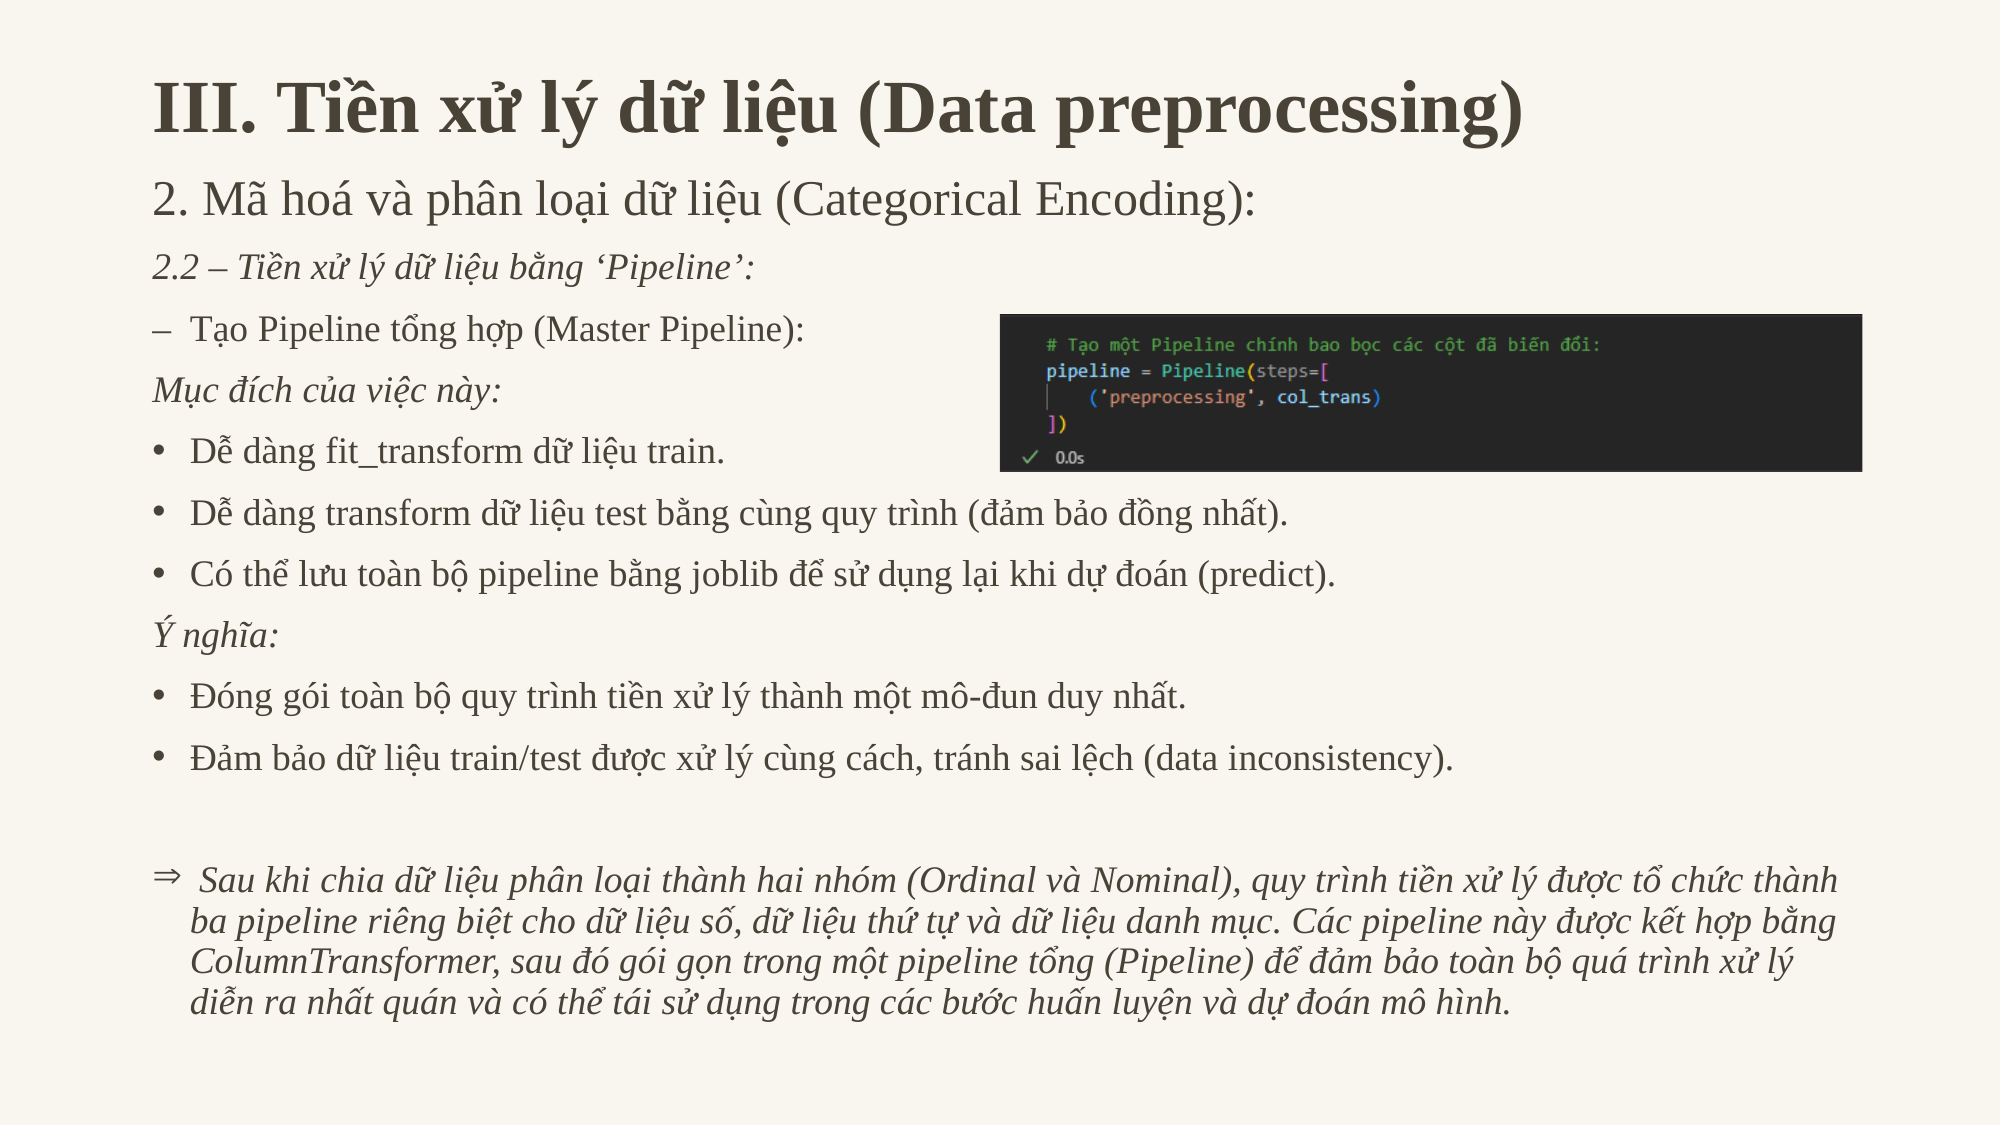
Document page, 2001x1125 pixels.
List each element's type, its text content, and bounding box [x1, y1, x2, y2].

list 2. Mã hoá và phân loại dữ liệu (Categorical Encoding): 2.2 – Tiền xử lý dữ liệu bằng ‘Pipeline’: – Tạo Pipeline tổng hợp (Master Pipeline): Mục đích của việc này: Dễ dàng fit_transform dữ liệu train. Dễ dàng transform dữ liệu test bằng cùng quy trình (đảm bảo đồng nhất). Có thể lưu toàn bộ pipeline bằng joblib để sử dụng lại khi dự đoán (predict). Ý nghĩa: Đóng gói toàn bộ quy trình tiền xử lý thành một mô-đun duy nhất. Đảm bảo dữ liệu train/test được xử lý cùng cách, tránh sai lệch (data inconsistency). Sau khi chia dữ liệu phân loại thành hai nhóm (Ordinal và Nominal), quy trình tiền xử lý được tổ chức thành ba pipeline riêng biệt cho dữ liệu số, dữ liệu thứ tự và dữ liệu danh mục. Các pipeline này được kết hợp bằng ColumnTransformer, sau đó gói gọn trong một pipeline tổng (Pipeline) để đảm bảo toàn bộ quá trình xử lý diễn ra nhất quán và có thể tái sử dụng trong các bước huấn luyện và dự đoán mô hình. [137, 165, 1863, 1066]
picture [999, 314, 1863, 472]
title III. Tiền xử lý dữ liệu (Data preprocessing) [137, 59, 1863, 165]
